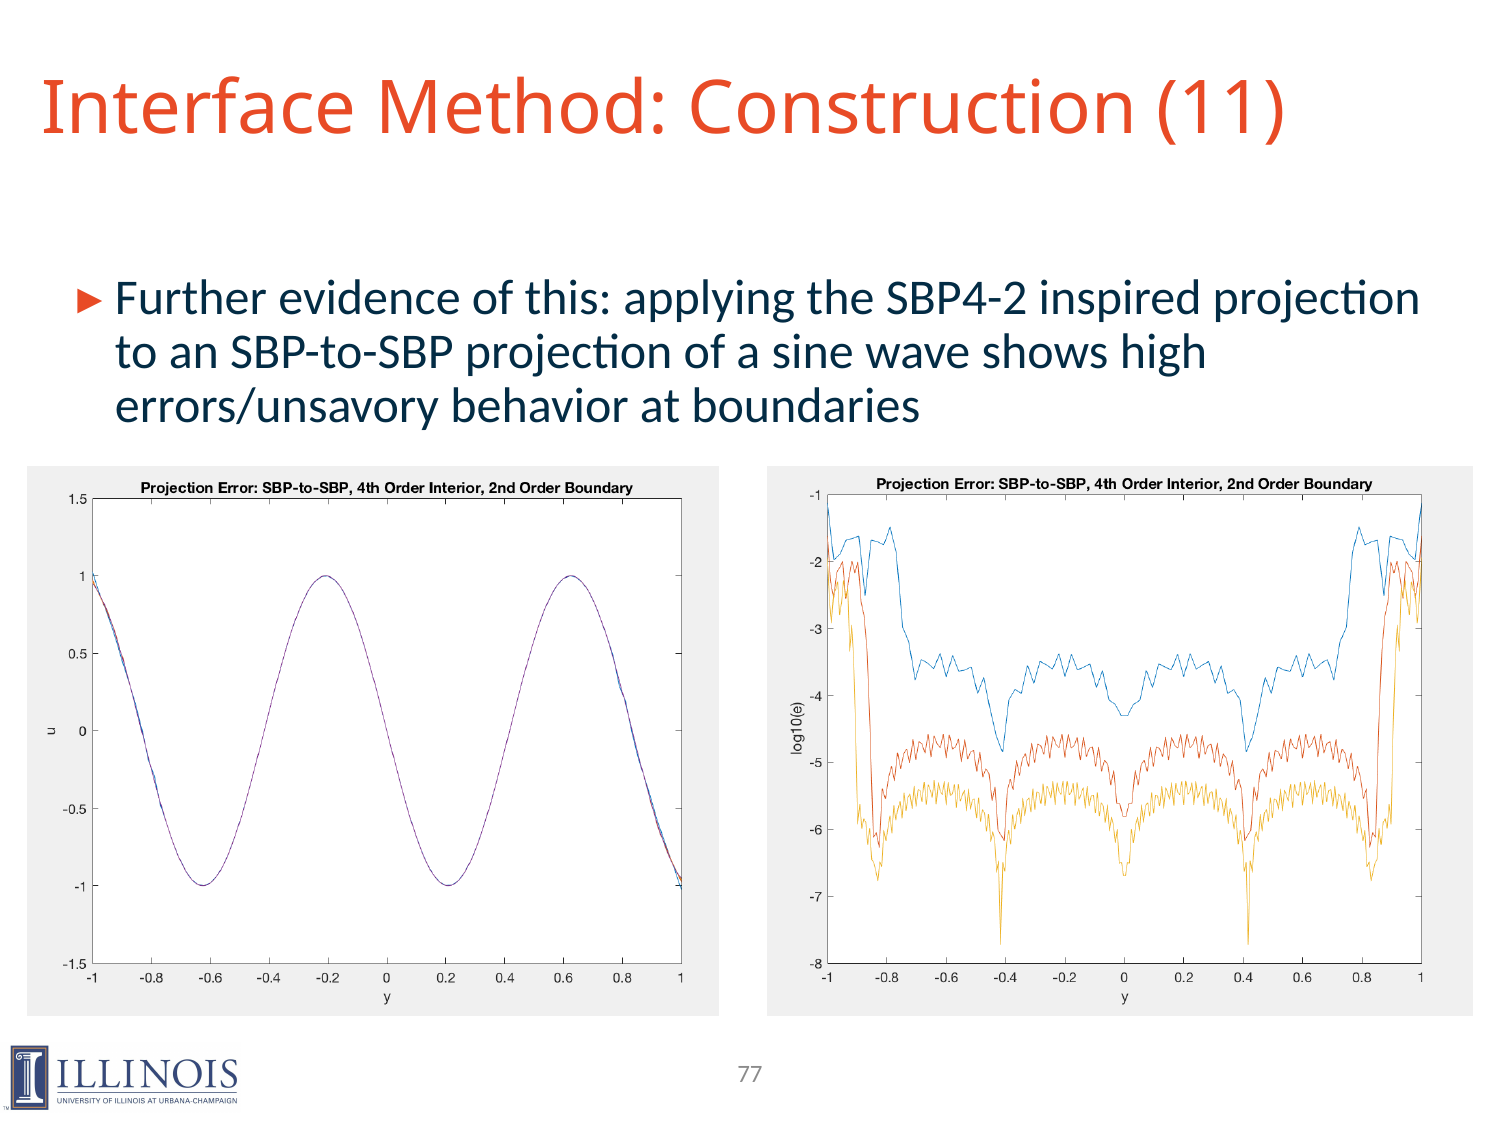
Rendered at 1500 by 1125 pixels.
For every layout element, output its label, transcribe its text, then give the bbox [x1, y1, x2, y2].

picture [0, 1042, 241, 1113]
title Interface Method: Construction (11) [26, 36, 1438, 183]
picture [767, 466, 1473, 1016]
text_box Further evidence of this: applying the SBP4-2 inspired projection to an SBP-to-SBP projection of a sine wave shows high errors/unsavory behavior at boundaries [62, 182, 1438, 1016]
picture [27, 466, 719, 1016]
slide_number 77 [718, 1042, 782, 1103]
